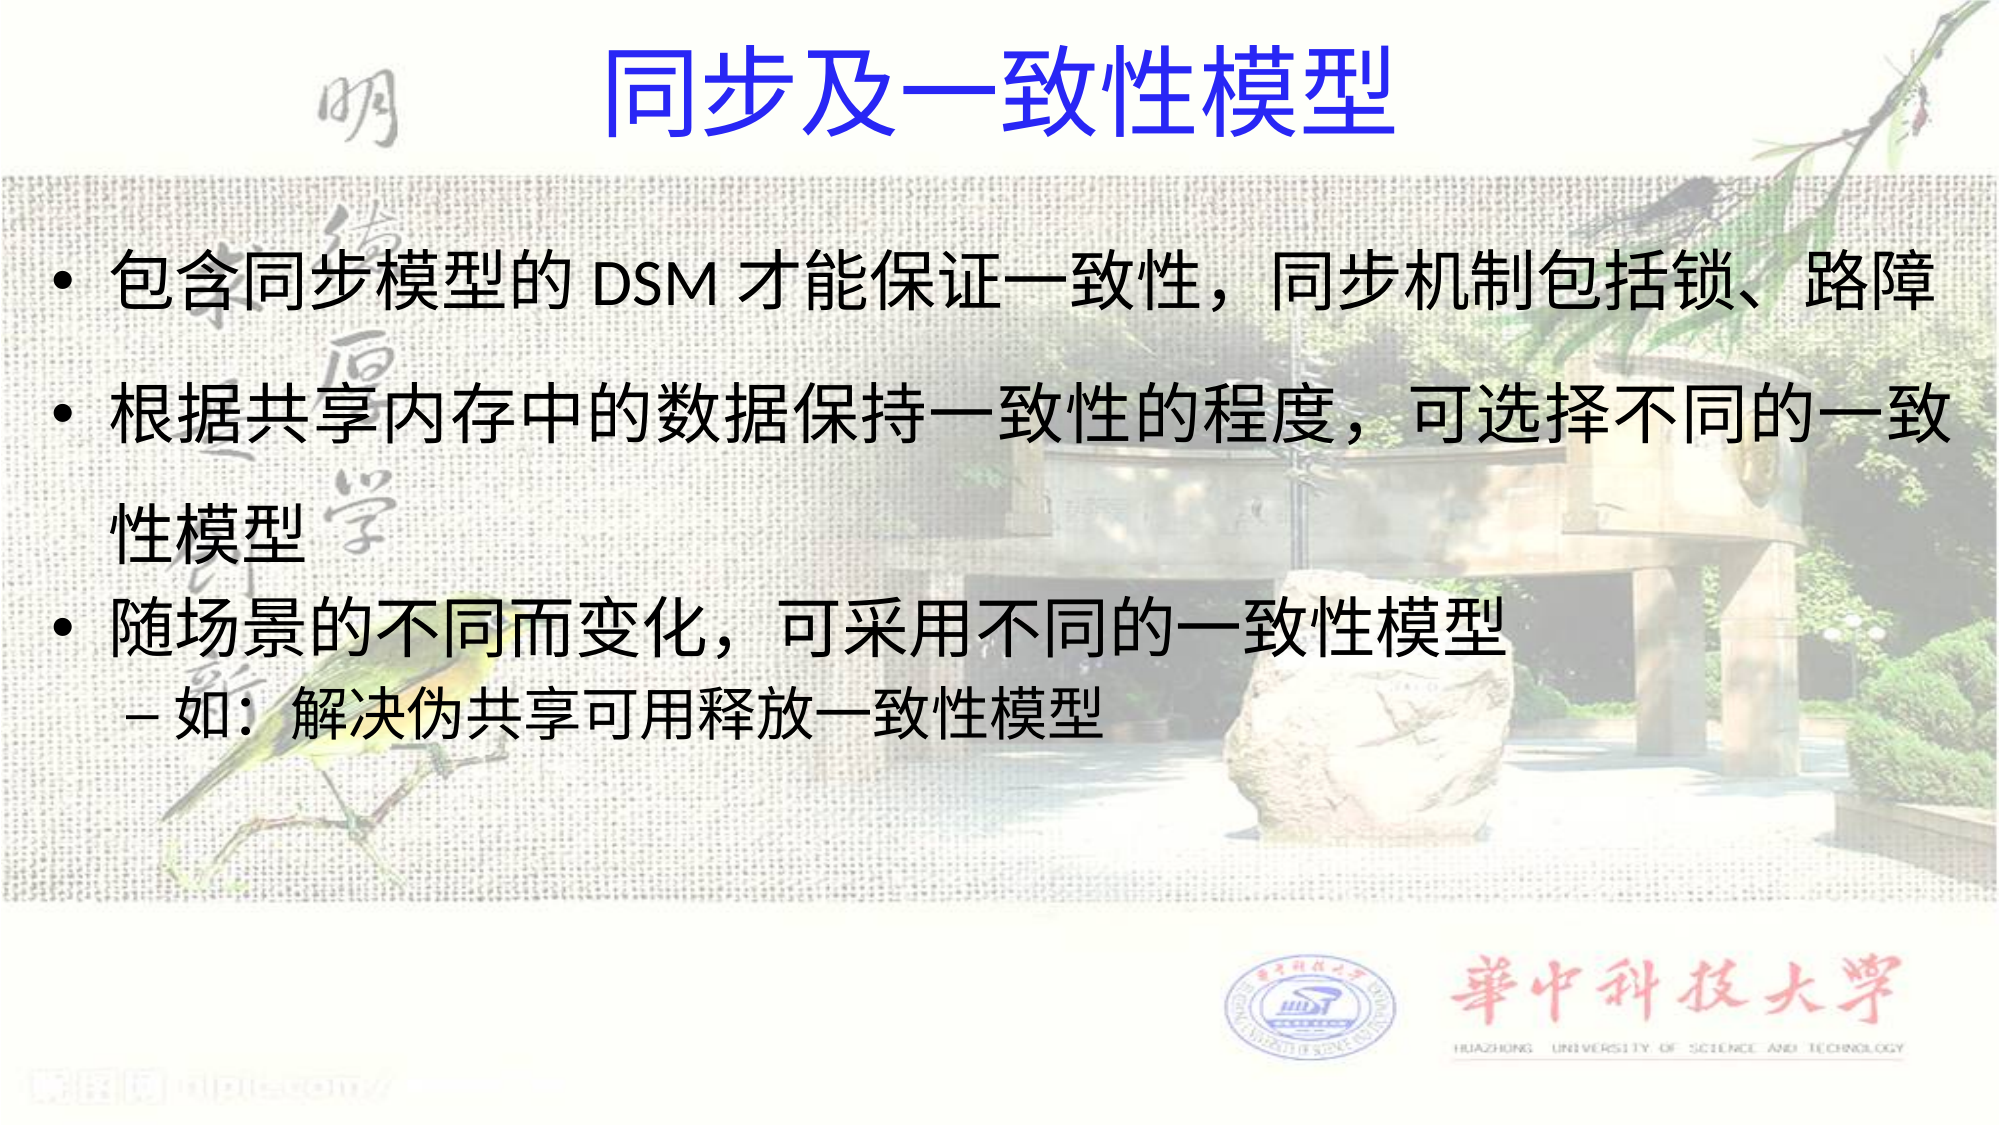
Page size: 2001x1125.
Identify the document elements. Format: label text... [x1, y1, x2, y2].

picture [1, 183, 1999, 1125]
list 包含同步模型的DSM才能保证一致性，同步机制包括锁、路障 根据共享内存中的数据保持一致性的程度，可选择不同的一致性模型 随场景的不同而变化，可采用不同的一致性模型 如：解决伪共享可用释放一致性模型 [36, 191, 1970, 934]
title 同步及一致性模型 [0, 0, 2000, 183]
